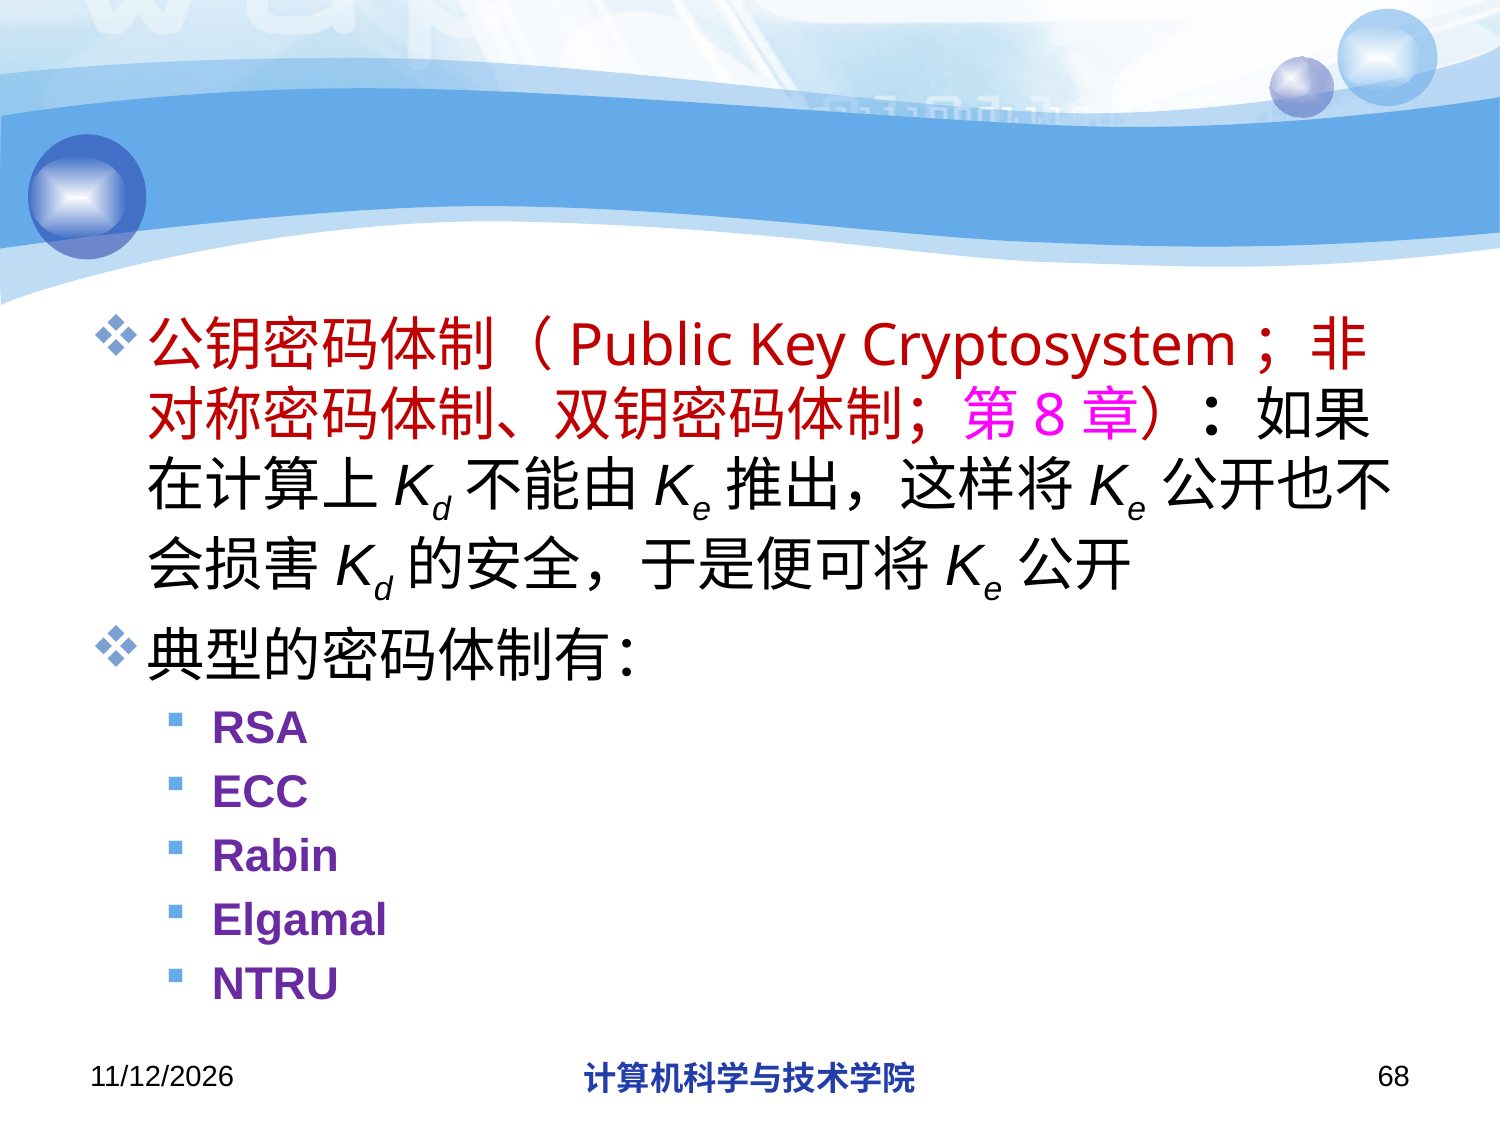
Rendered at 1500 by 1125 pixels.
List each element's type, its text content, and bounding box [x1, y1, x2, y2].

picture [0, 0, 1500, 113]
footer 计算机科学与技术学院 [512, 1049, 988, 1103]
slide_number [74, 1049, 426, 1103]
slide_number 68 [1074, 1049, 1426, 1103]
list 公钥密码体制（Public Key Cryptosystem；非对称密码体制、双钥密码体制；第8章）：如果在计算上Kd不能由Ke推出，这样将Ke公开也不会损害Kd的安全，于是便可将Ke公开 典型的密码体制有： RSA ECC Rabin Elgamal NTRU [74, 299, 1426, 1038]
